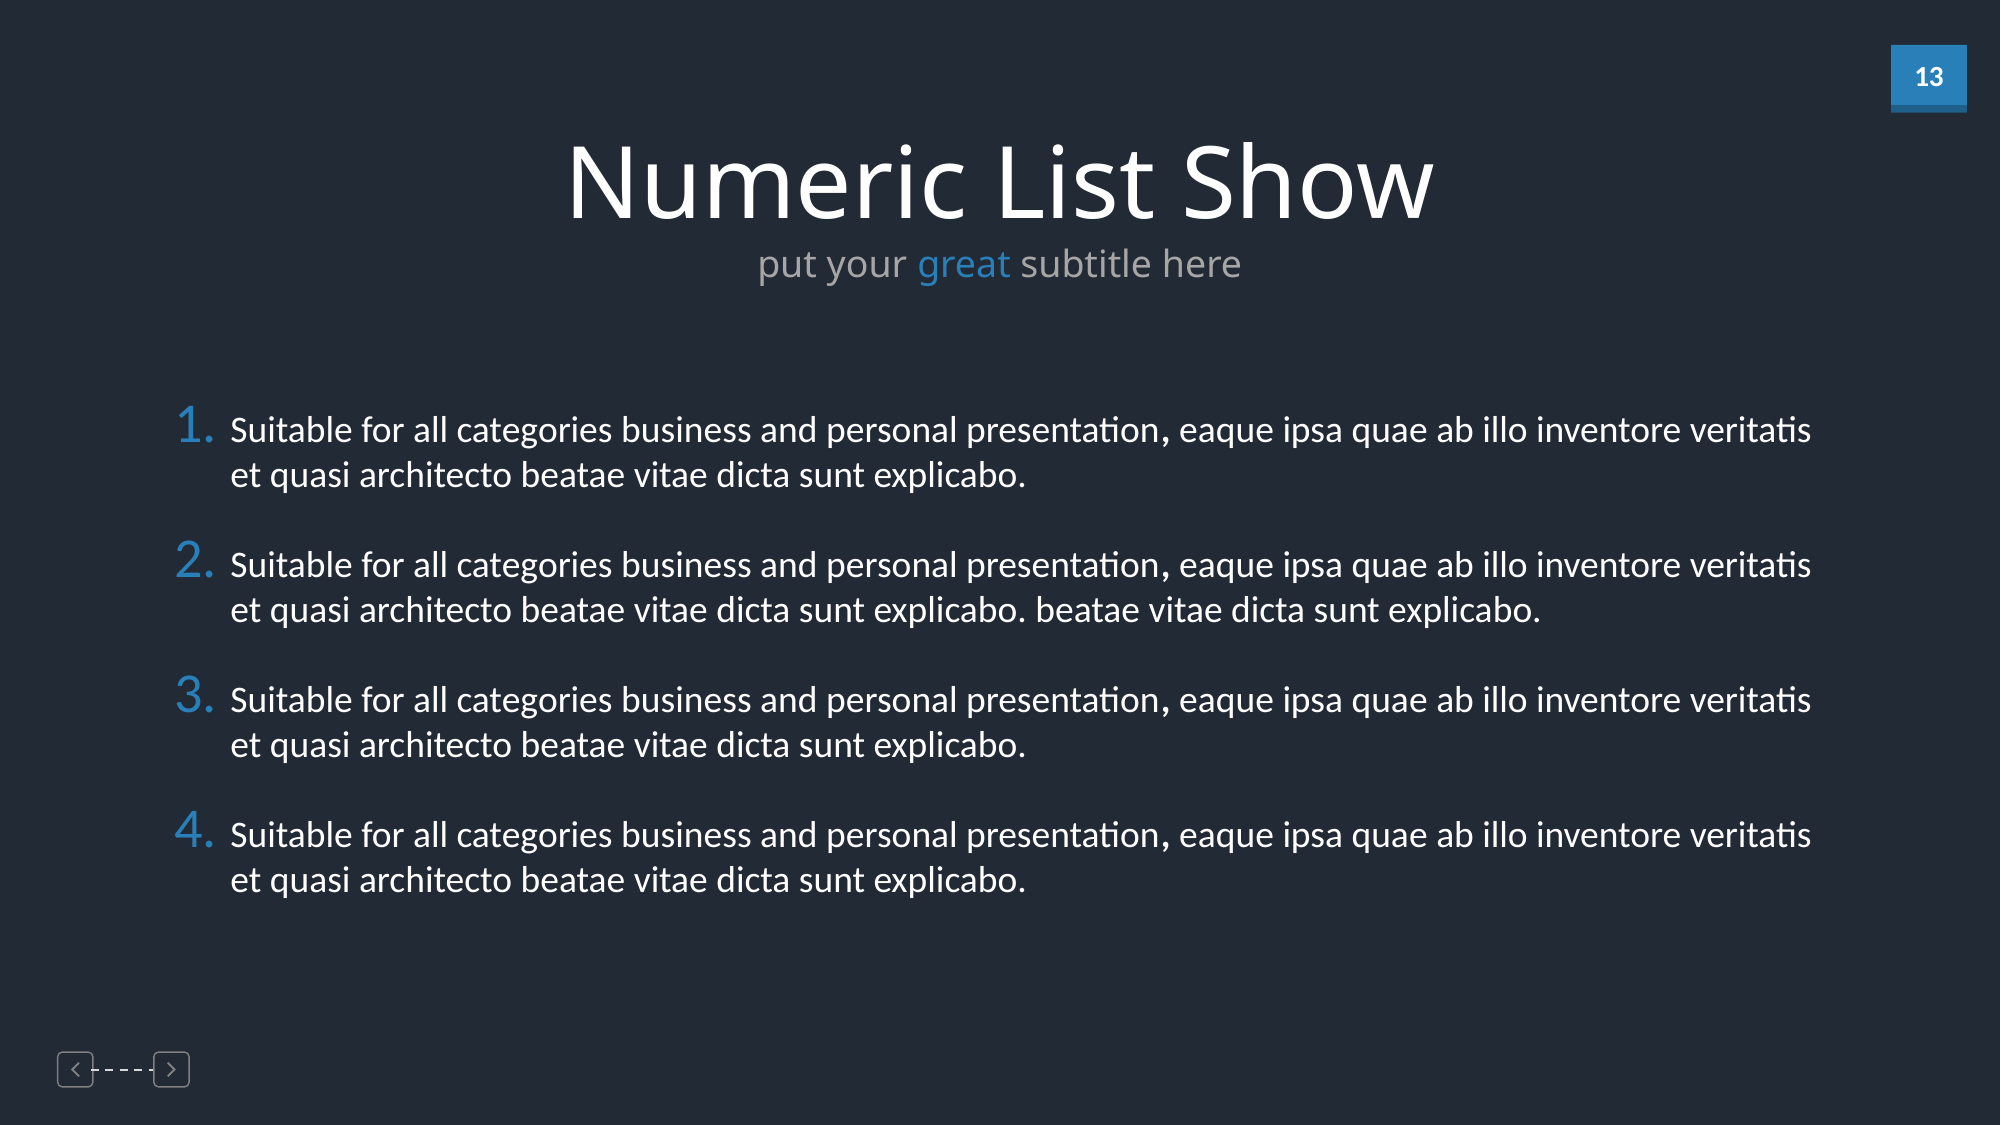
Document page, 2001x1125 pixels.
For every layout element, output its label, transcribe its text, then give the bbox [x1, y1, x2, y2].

text_box Suitable for all categories business and personal presentation, eaque ipsa quae ab illo inventore veritatis et quasi architecto beatae vitae dicta sunt explicabo. Suitable for all categories business and personal presentation, eaque ipsa quae ab illo inventore veritatis et quasi architecto beatae vitae dicta sunt explicabo. beatae vitae dicta sunt explicabo. Suitable for all categories business and personal presentation, eaque ipsa quae ab illo inventore veritatis et quasi architecto beatae vitae dicta sunt explicabo. Suitable for all categories business and personal presentation, eaque ipsa quae ab illo inventore veritatis et quasi architecto beatae vitae dicta sunt explicabo. [159, 397, 1860, 908]
text_box Numeric List Show [549, 111, 1451, 247]
text_box put your great subtitle here [742, 247, 1258, 293]
